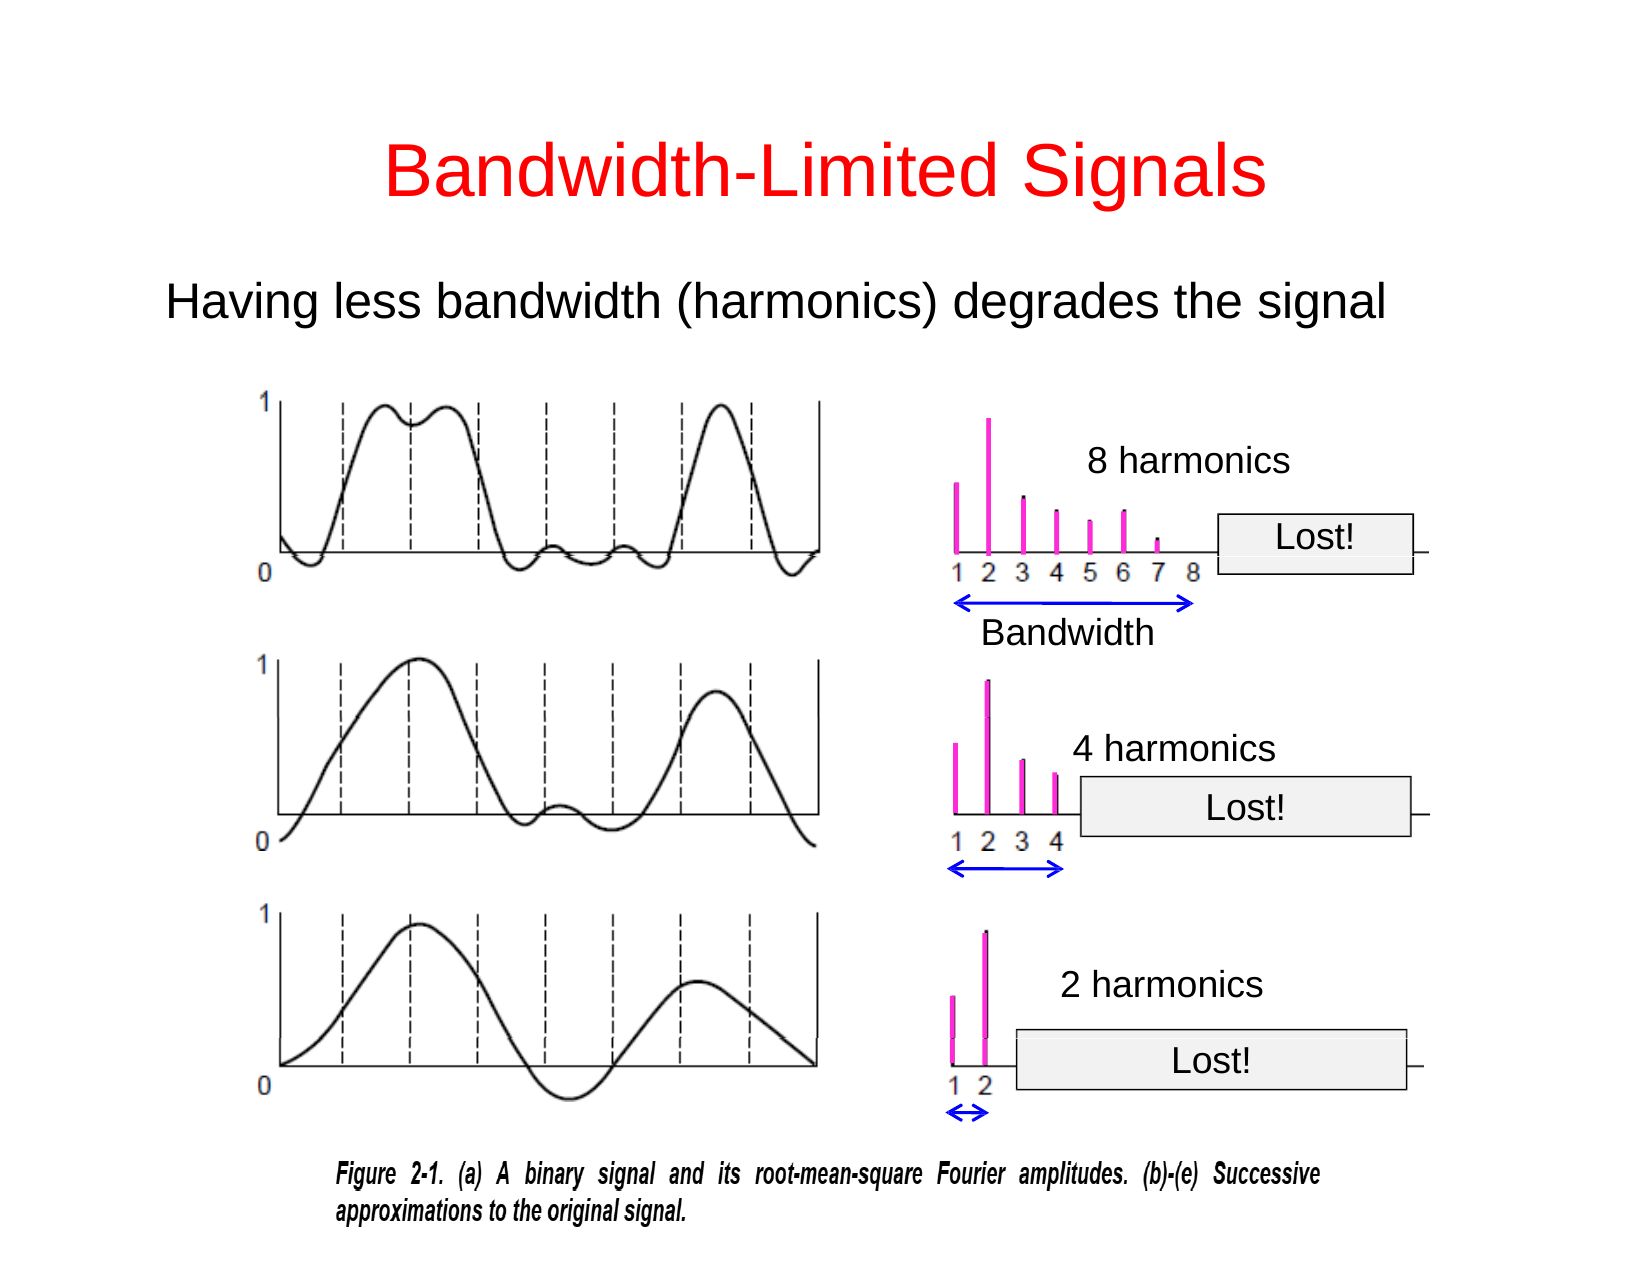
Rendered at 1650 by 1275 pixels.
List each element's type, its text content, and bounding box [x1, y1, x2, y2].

text_box [946, 859, 1065, 878]
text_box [257, 890, 1425, 1122]
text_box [74, 556, 1576, 851]
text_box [1079, 775, 1412, 838]
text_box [259, 374, 1429, 555]
picture [312, 1125, 1342, 1231]
title Bandwidth-Limited Signals [381, 119, 1269, 266]
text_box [1217, 513, 1415, 555]
text_box Having less bandwidth (harmonics) degrades the signal 8 harmonics [162, 266, 1397, 481]
